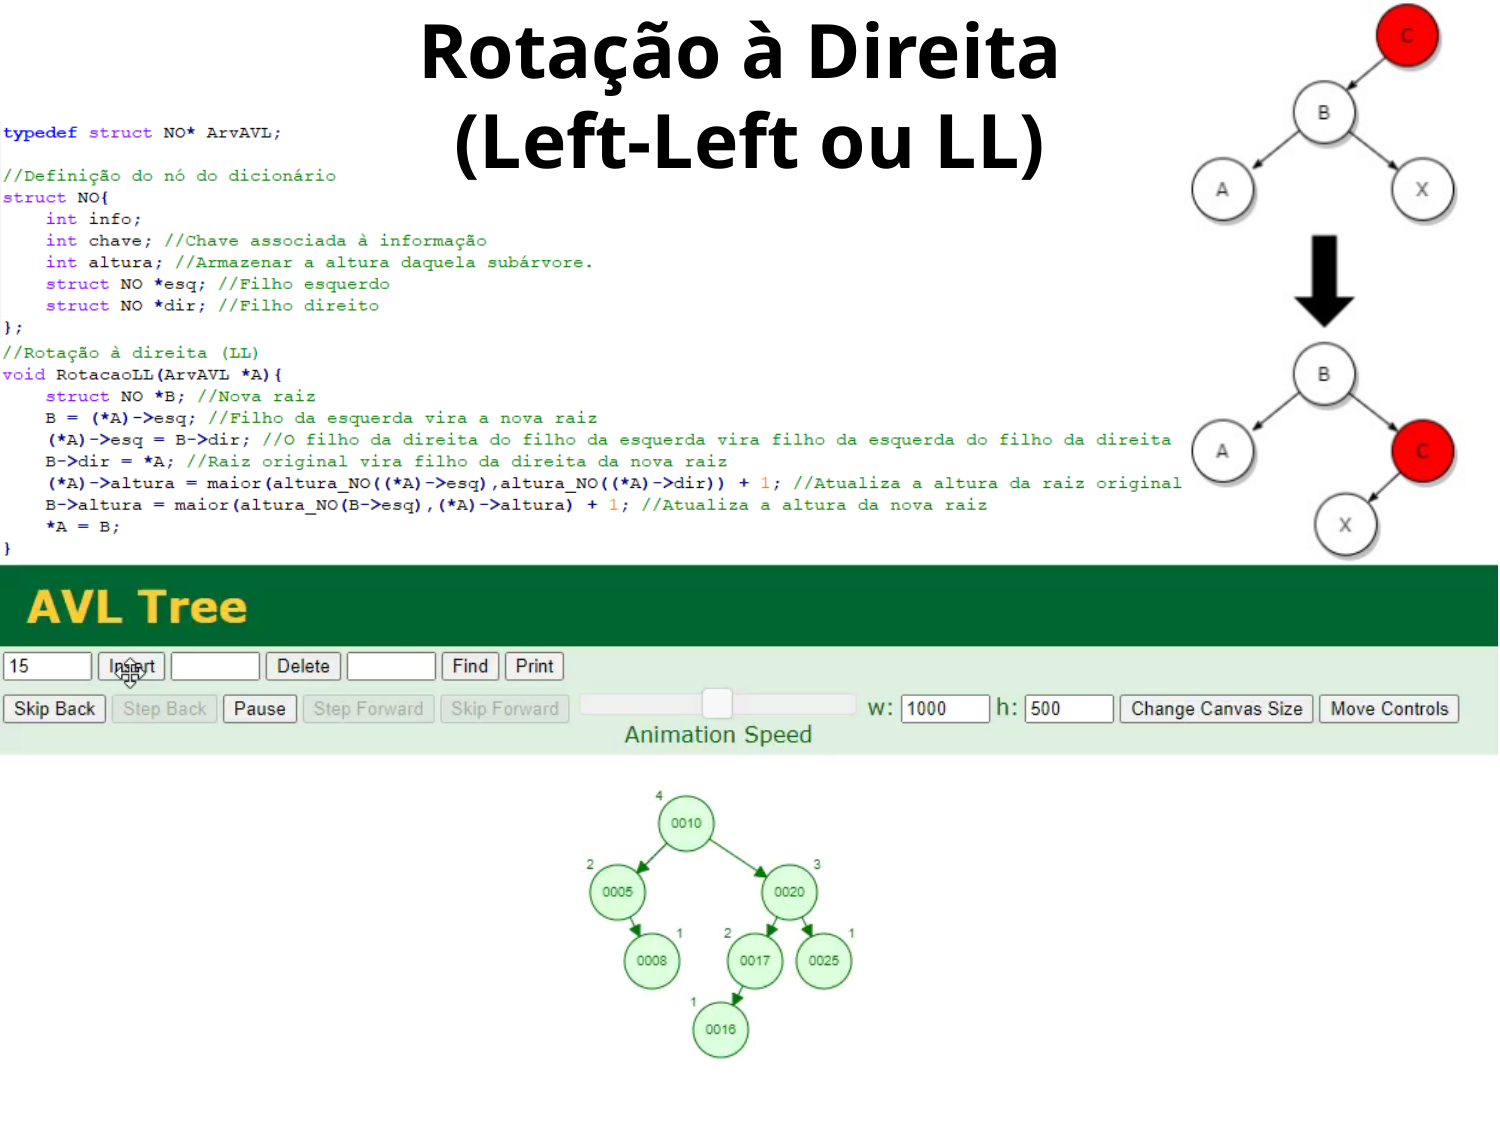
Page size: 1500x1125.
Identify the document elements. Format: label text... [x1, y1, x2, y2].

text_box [0, 563, 1499, 1125]
picture [0, 122, 597, 337]
title Rotação à Direita (Left-Left ou LL) [0, 30, 1153, 157]
picture [2, 0, 1500, 577]
